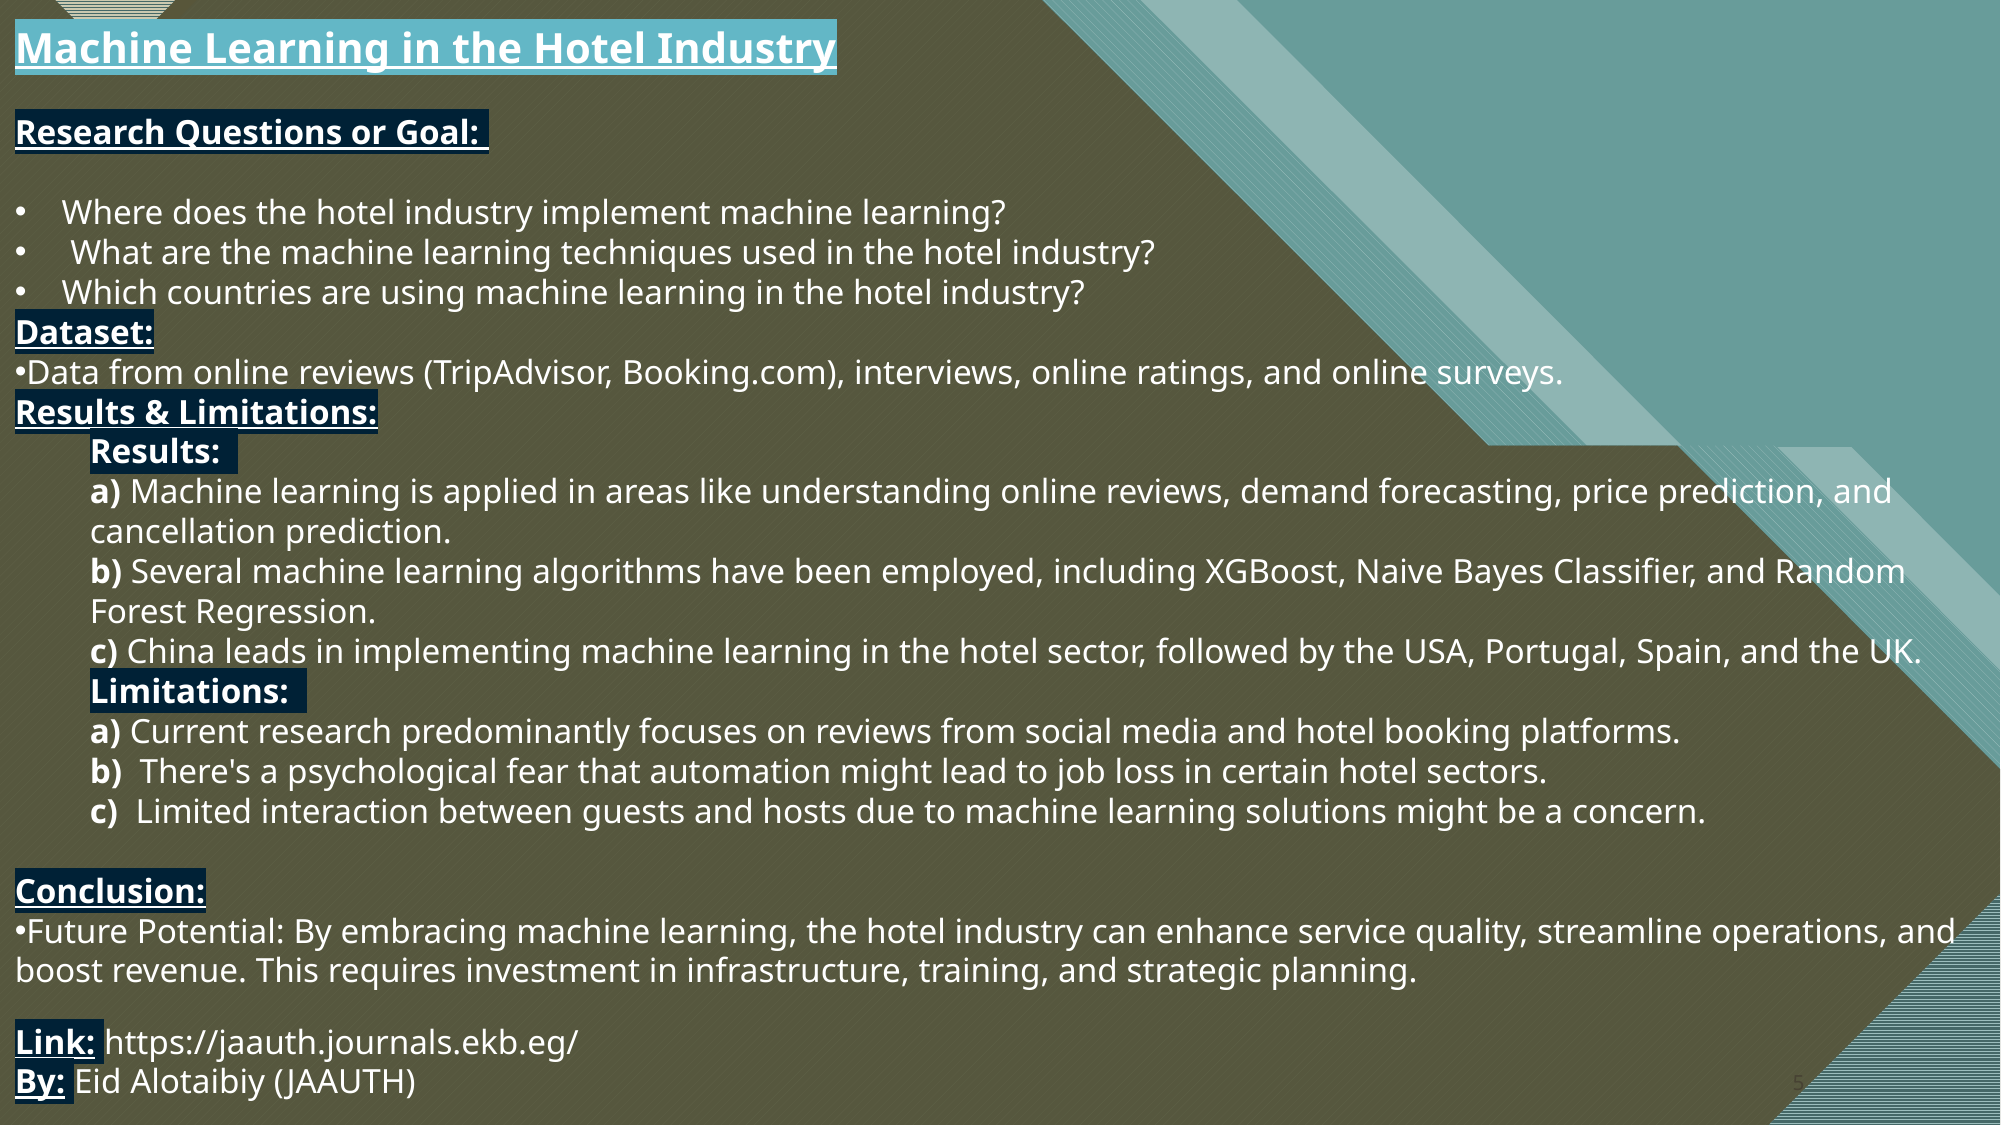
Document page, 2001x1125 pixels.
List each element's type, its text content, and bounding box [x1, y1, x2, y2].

text_box Machine Learning in the Hotel Industry Research Questions or Goal: Where does the hotel industry implement machine learning? What are the machine learning techniques used in the hotel industry? Which countries are using machine learning in the hotel industry? Dataset: Data from online reviews (TripAdvisor, Booking.com), interviews, online ratings, and online surveys. Results & Limitations: Results: a) Machine learning is applied in areas like understanding online reviews, demand forecasting, price prediction, and cancellation prediction. b) Several machine learning algorithms have been employed, including XGBoost, Naive Bayes Classifier, and Random Forest Regression. c) China leads in implementing machine learning in the hotel sector, followed by the USA, Portugal, Spain, and the UK. Limitations: a) Current research predominantly focuses on reviews from social media and hotel booking platforms. b) There's a psychological fear that automation might lead to job loss in certain hotel sectors. c) Limited interaction between guests and hosts due to machine learning solutions might be a concern. Conclusion: Future Potential: By embracing machine learning, the hotel industry can enhance service quality, streamline operations, and boost revenue. This requires investment in infrastructure, training, and strategic planning. Link: https://jaauth.journals.ekb.eg/ By: Eid Alotaibiy (JAAUTH) [0, 13, 2000, 1108]
